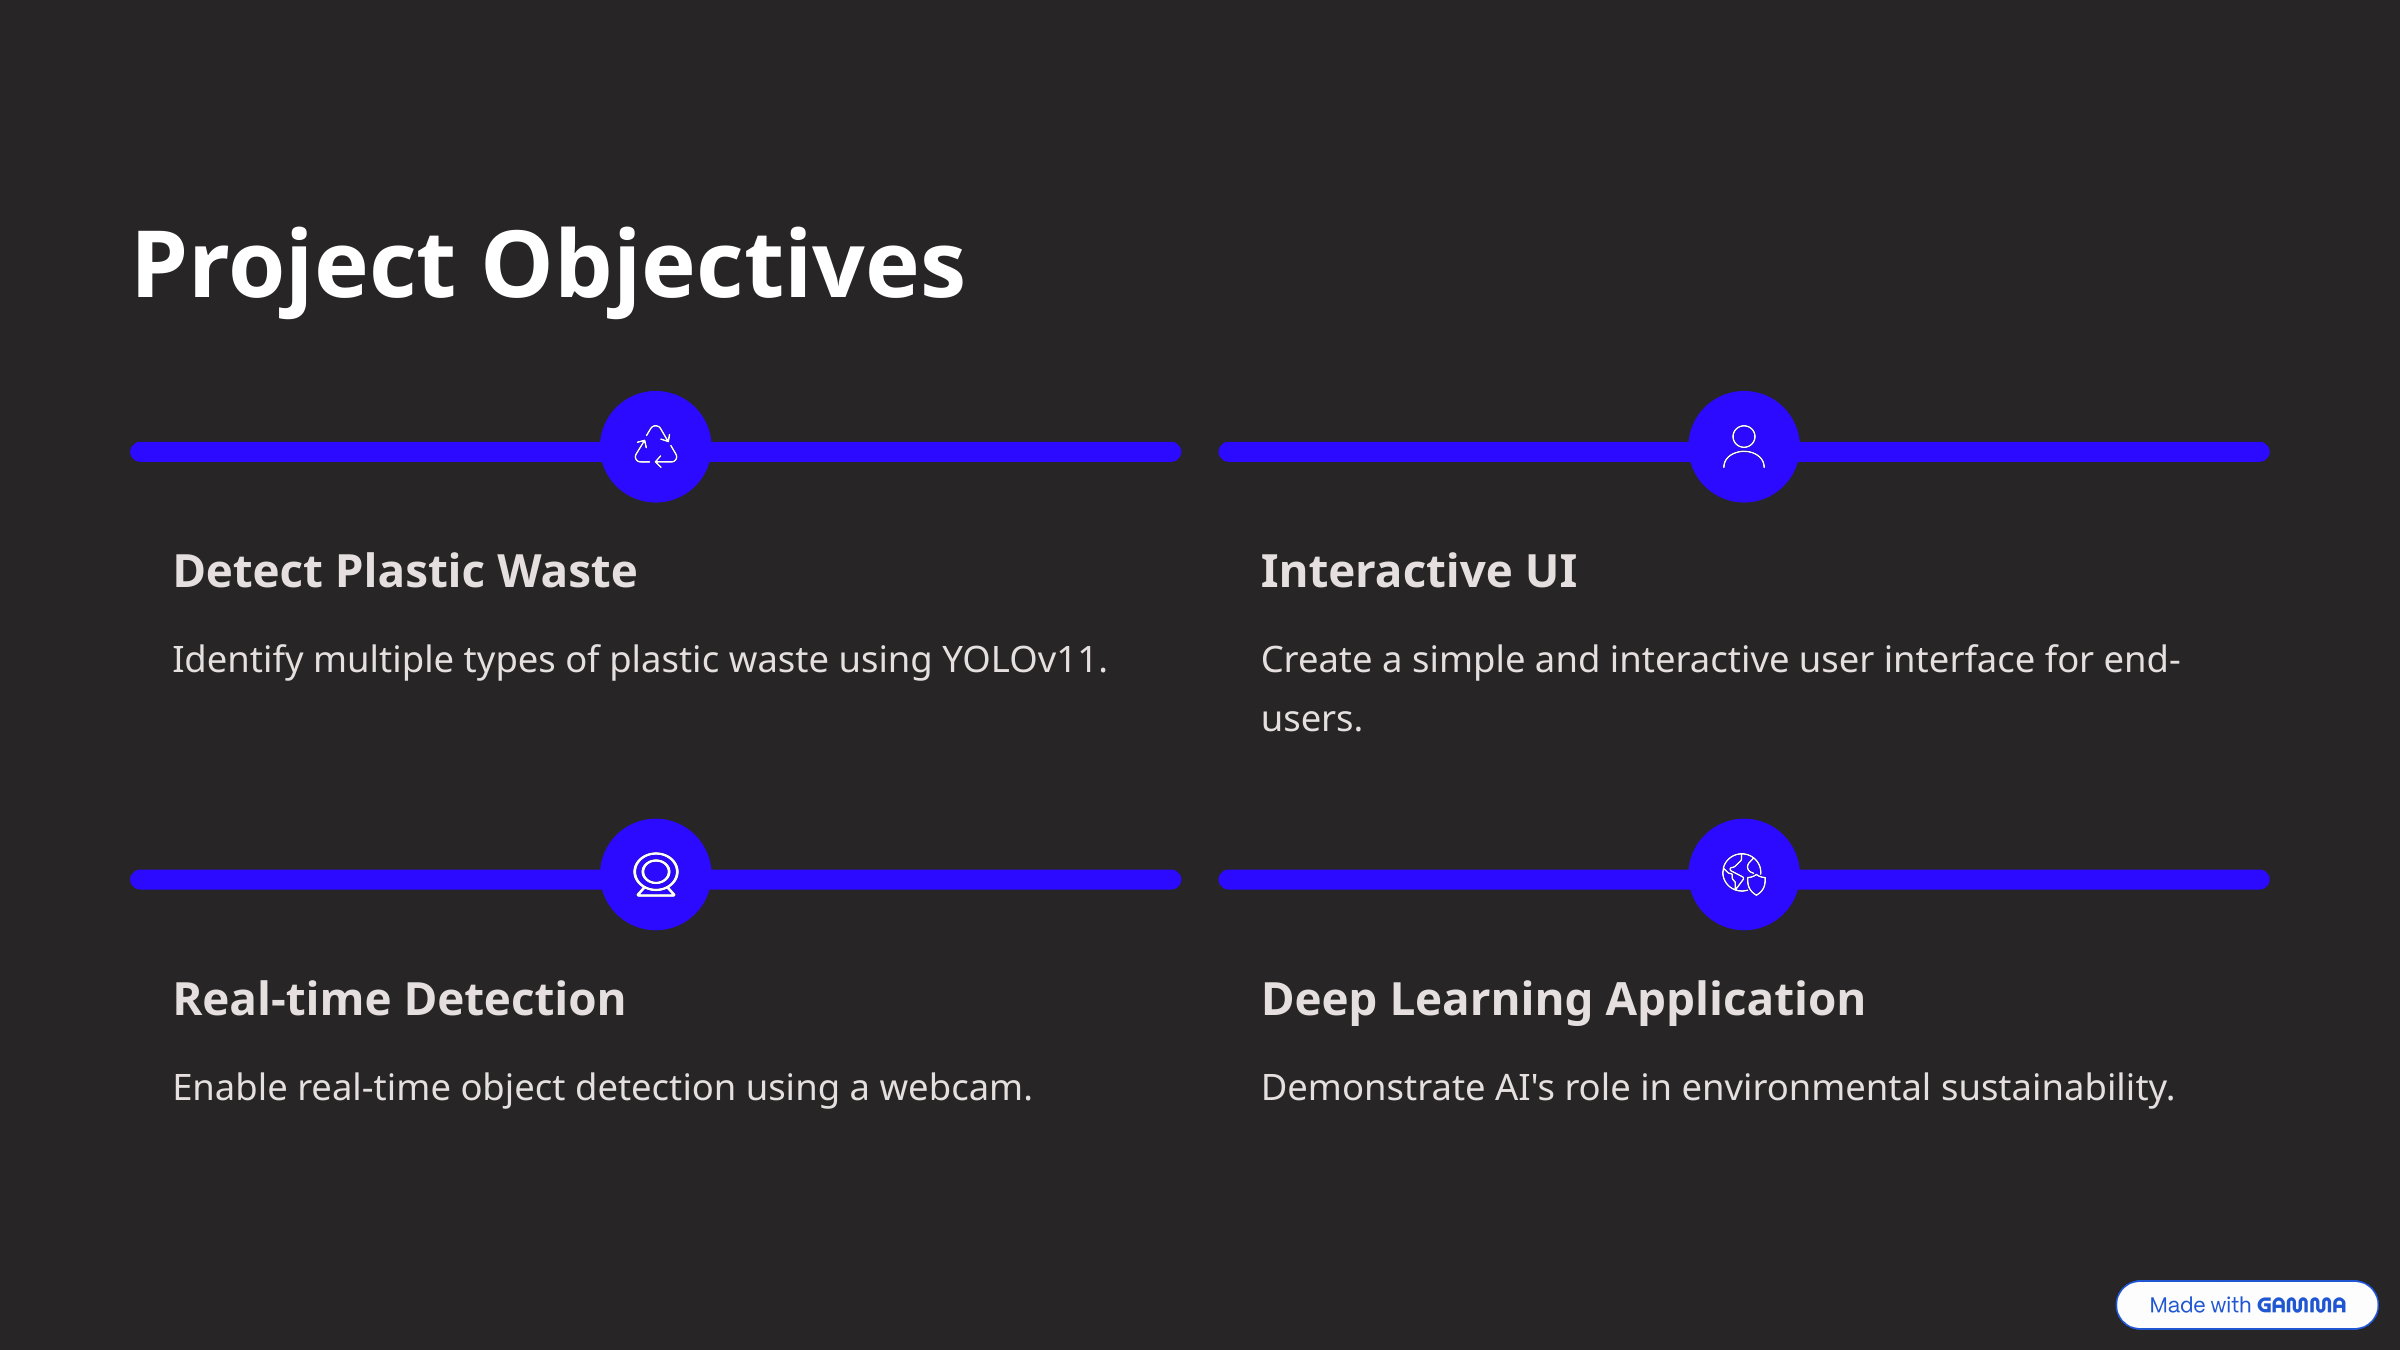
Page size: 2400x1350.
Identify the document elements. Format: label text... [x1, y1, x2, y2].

text_box [1218, 869, 1690, 890]
text_box [599, 818, 712, 931]
text_box Create a simple and interactive user interface for end-users. [1260, 620, 2228, 740]
text_box Demonstrate AI's role in environmental sustainability. [1260, 1047, 2228, 1108]
text_box [1218, 887, 2270, 1150]
text_box [1218, 441, 1690, 462]
picture [633, 852, 679, 897]
text_box Real-time Detection [172, 967, 638, 1026]
text_box [130, 887, 1182, 1150]
text_box Project Objectives [130, 200, 1061, 317]
text_box [1218, 459, 2270, 782]
text_box [130, 869, 601, 890]
text_box Enable real-time object detection using a webcam. [172, 1047, 1140, 1108]
picture [633, 424, 679, 469]
text_box Interactive UI [1260, 539, 1726, 598]
text_box [710, 869, 1182, 890]
text_box Detect Plastic Waste [172, 539, 640, 598]
picture [2106, 1271, 2389, 1339]
text_box [1688, 390, 1800, 503]
text_box [1799, 869, 2270, 890]
text_box [710, 441, 1182, 462]
text_box [1799, 441, 2270, 462]
text_box [1688, 818, 1800, 931]
picture [1721, 852, 1767, 897]
picture [1721, 424, 1767, 469]
text_box [130, 459, 1182, 782]
text_box [130, 441, 601, 462]
text_box Deep Learning Application [1260, 967, 1862, 1026]
text_box [599, 390, 712, 503]
text_box Identify multiple types of plastic waste using YOLOv11. [172, 620, 1140, 680]
